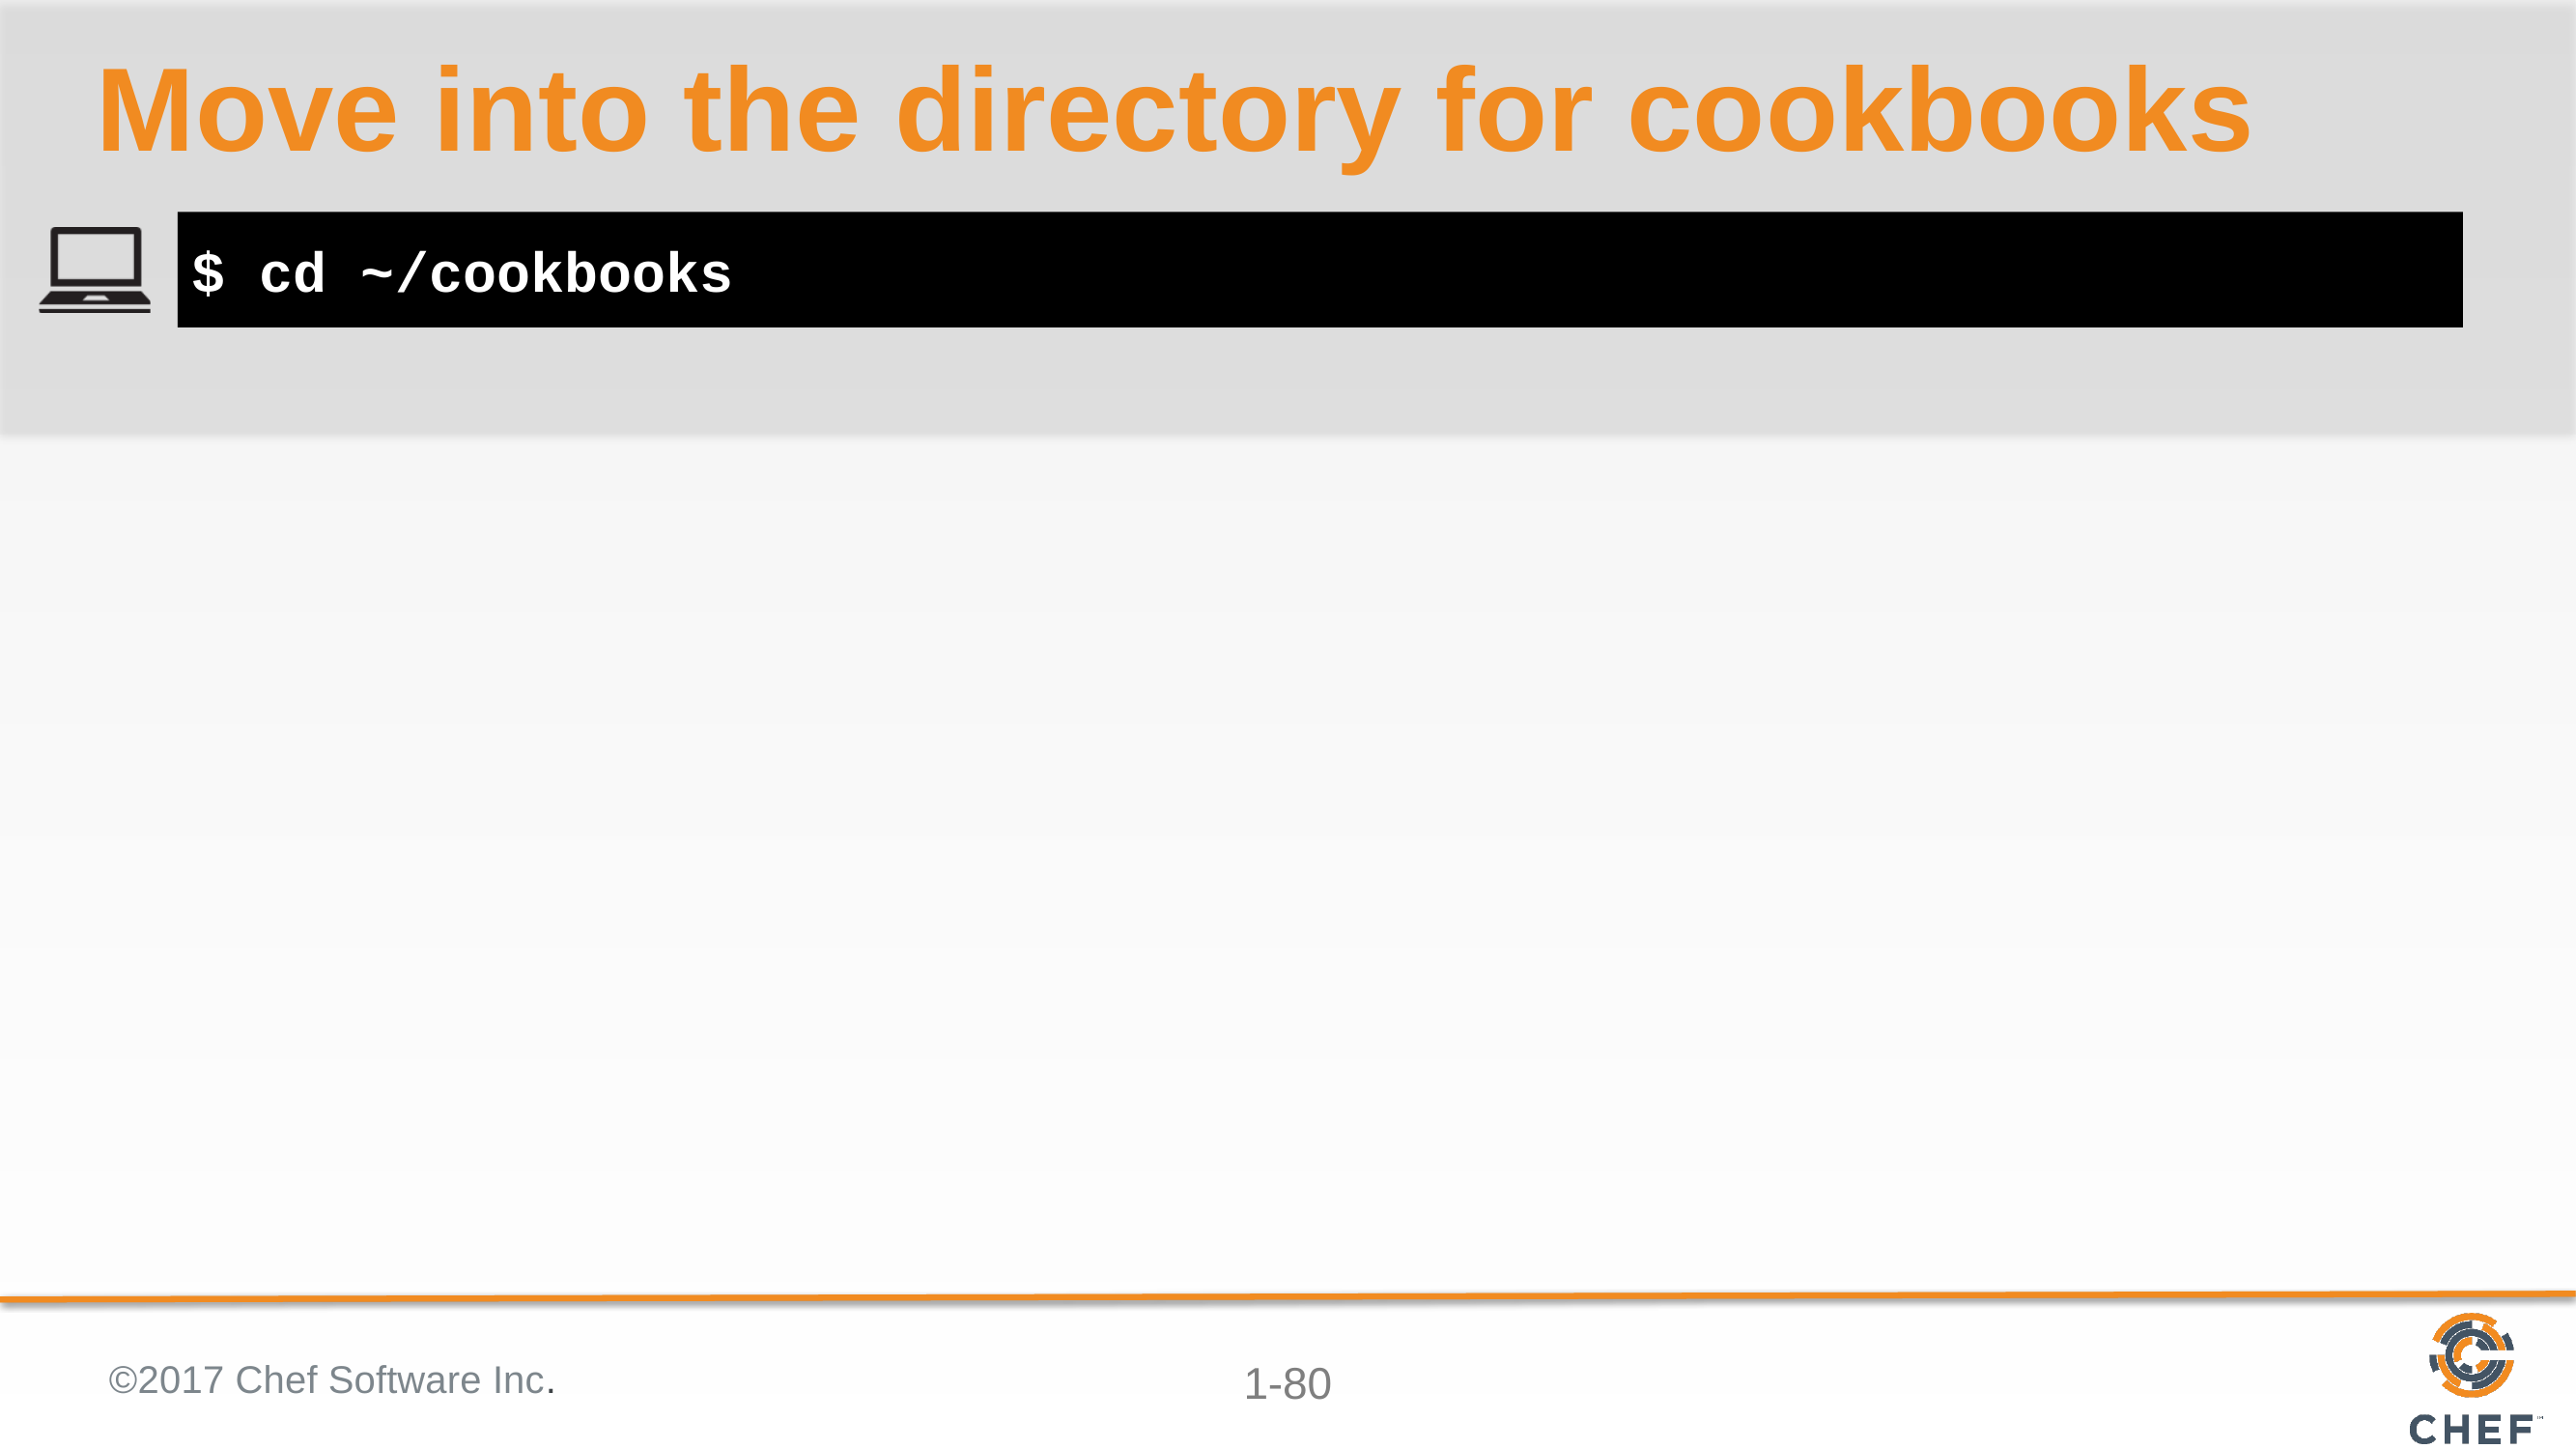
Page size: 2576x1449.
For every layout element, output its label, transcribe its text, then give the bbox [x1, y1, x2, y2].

title Move into the directory for cookbooks [96, 48, 2463, 180]
list $ cd ~/cookbooks [177, 212, 2463, 327]
picture [2399, 1297, 2551, 1449]
